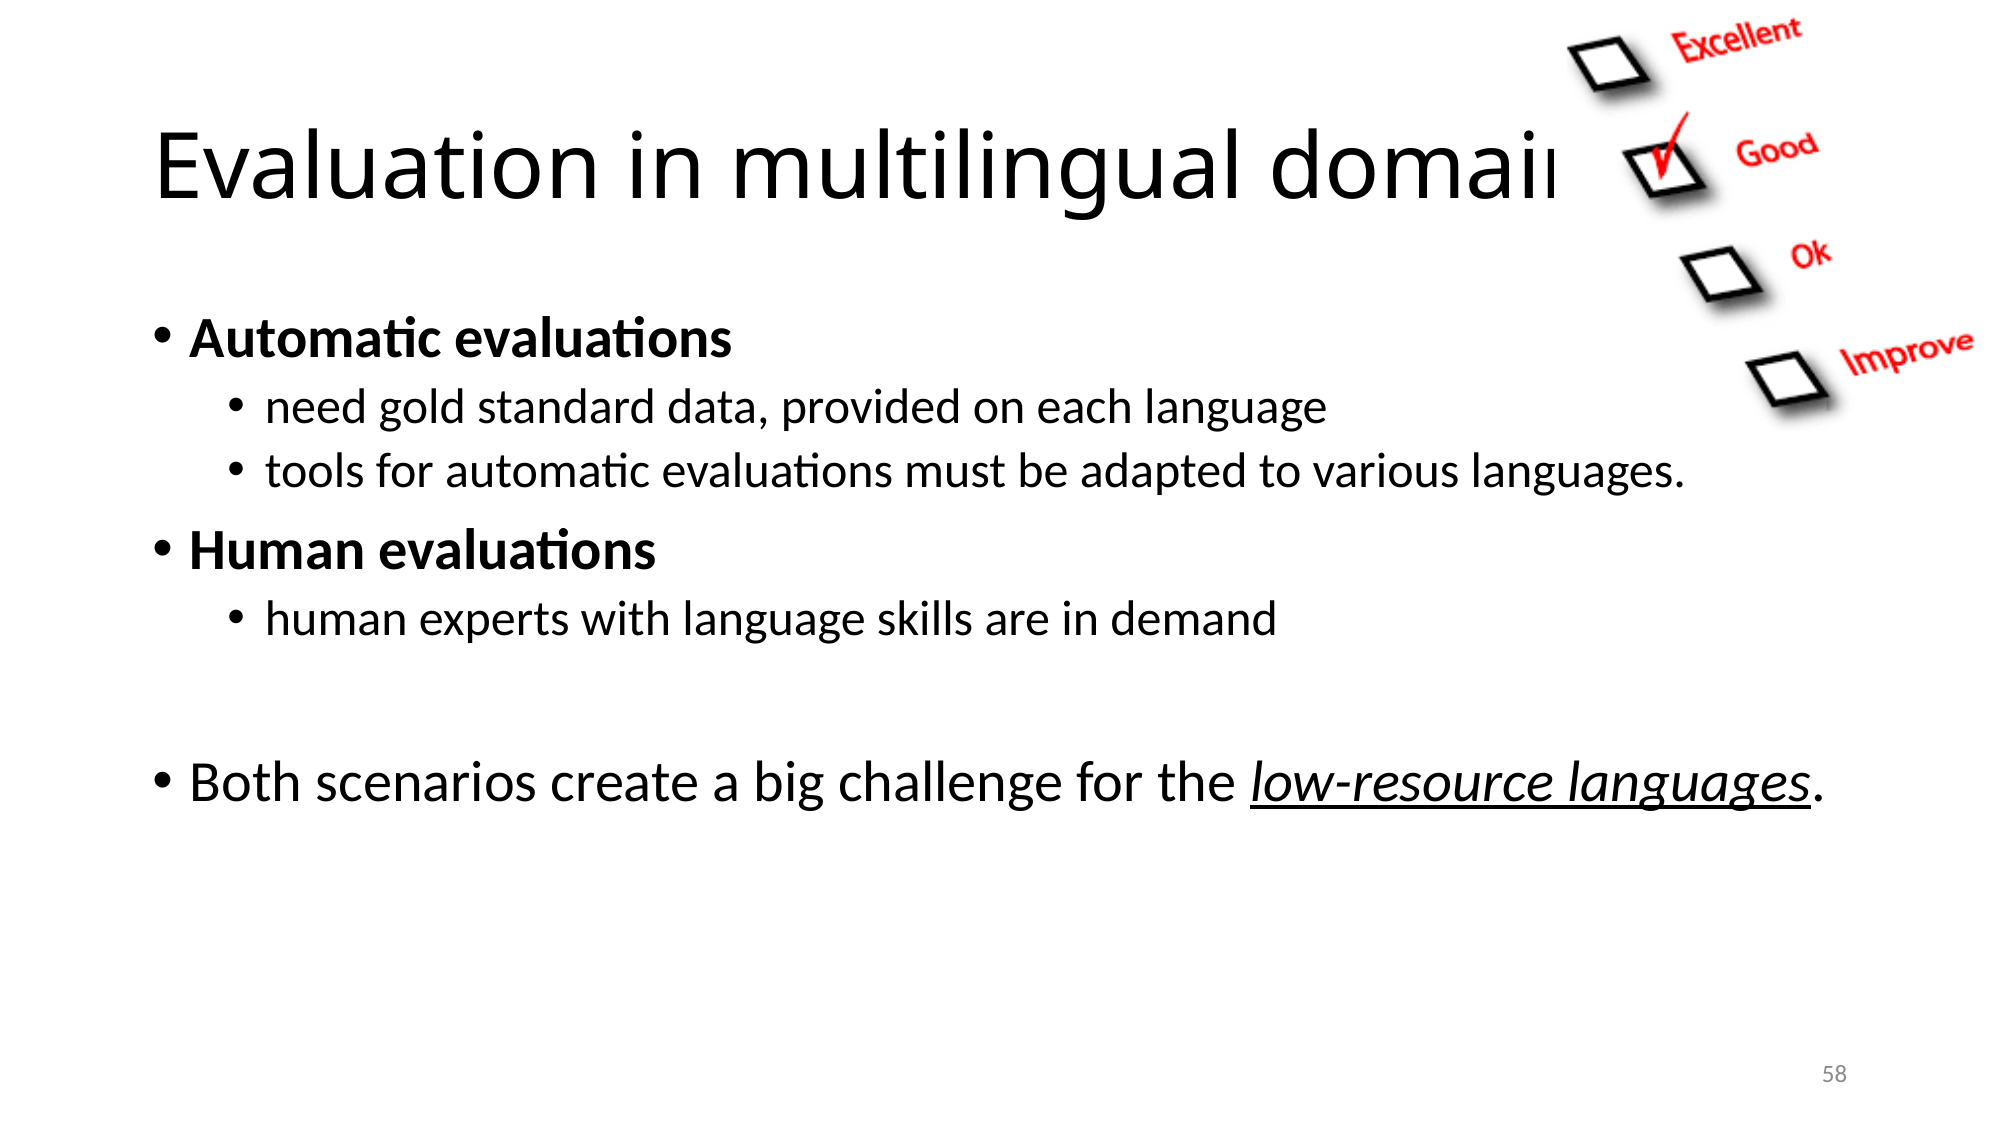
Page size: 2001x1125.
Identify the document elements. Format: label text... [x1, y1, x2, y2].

slide_number 58 [1412, 1042, 1863, 1103]
title Evaluation in multilingual domain [137, 59, 1554, 278]
list Automatic evaluations need gold standard data, provided on each language tools for automatic evaluations must be adapted to various languages. Human evaluations human experts with language skills are in demand Both scenarios create a big challenge for the low-resource languages. [137, 299, 1863, 1014]
picture [1554, 4, 1993, 455]
